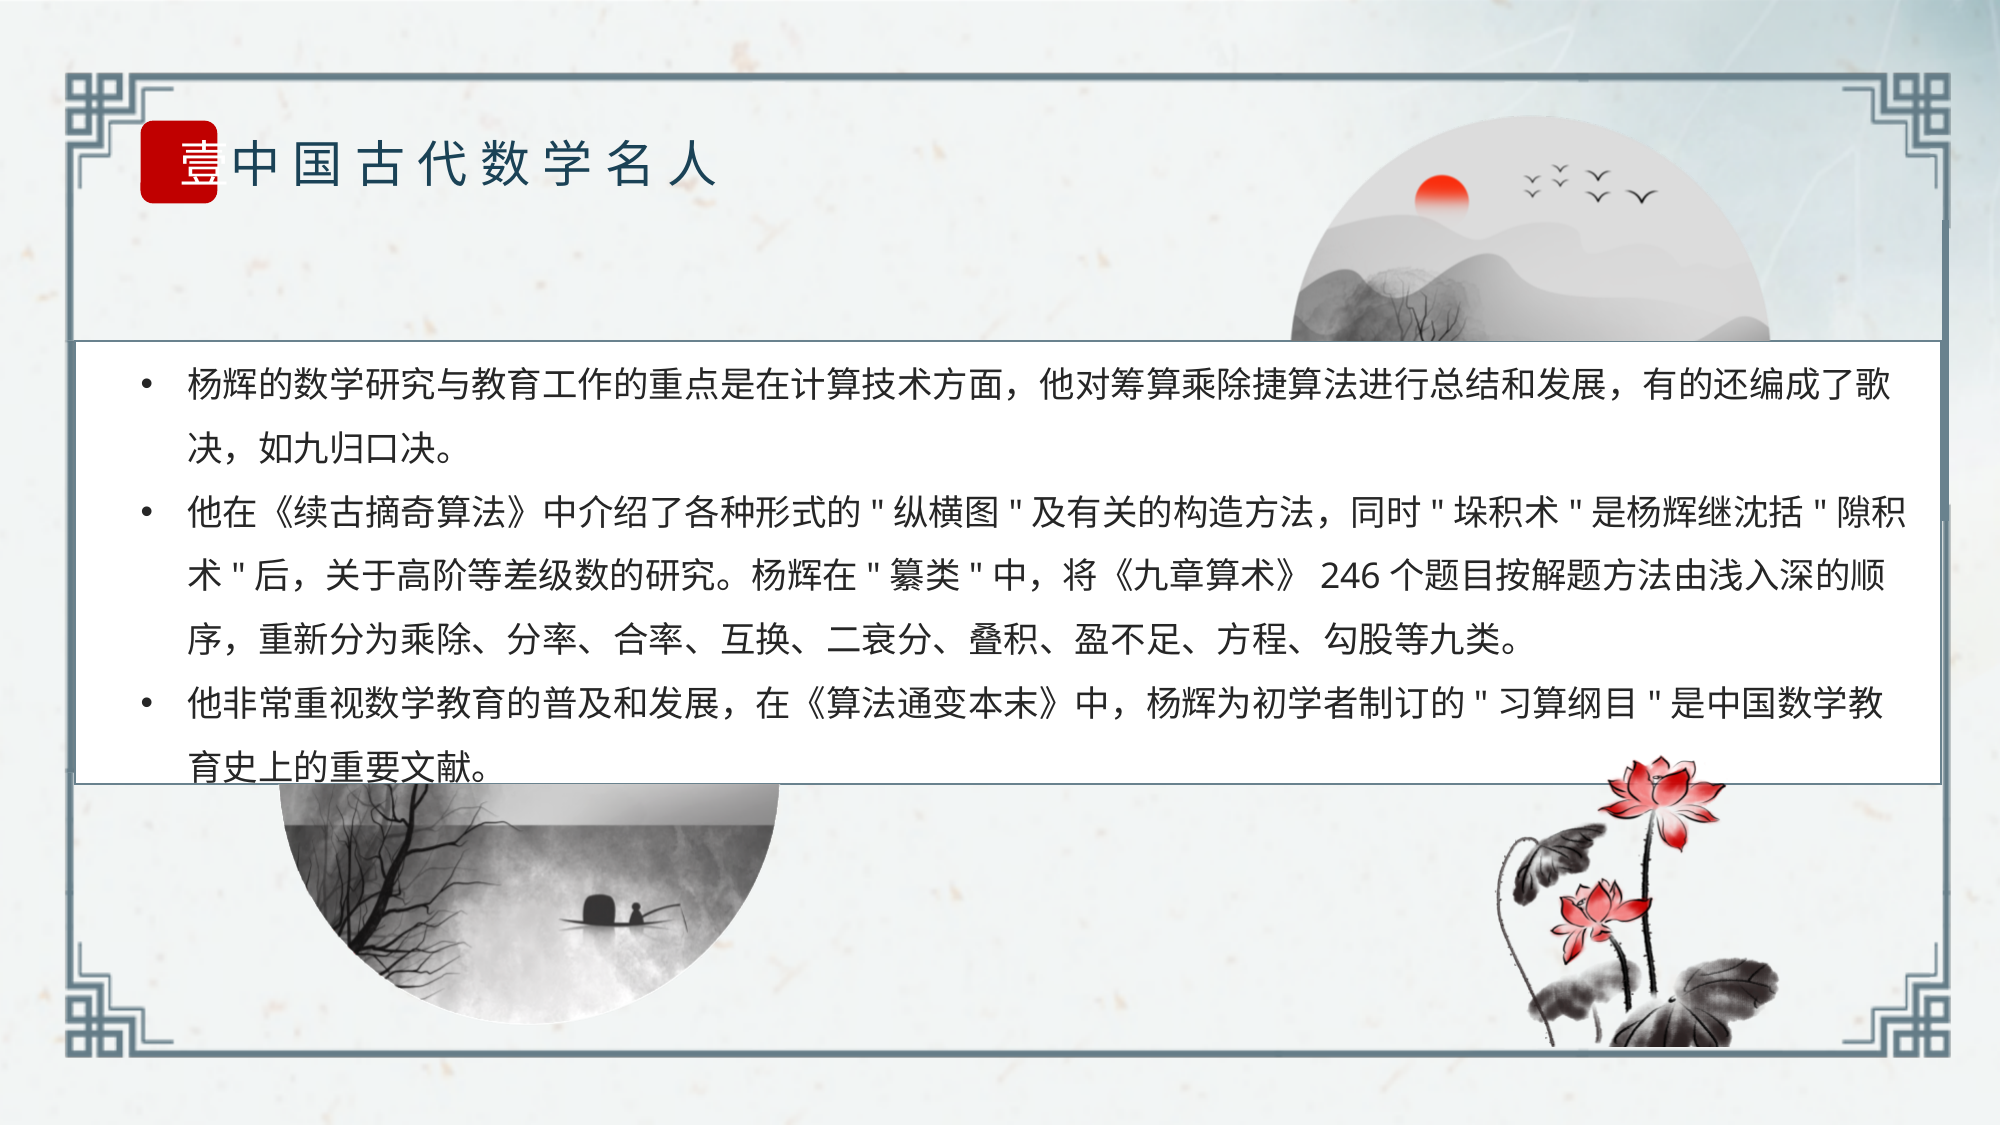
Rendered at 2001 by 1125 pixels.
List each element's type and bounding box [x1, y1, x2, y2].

text_box [74, 340, 1942, 785]
picture [0, 0, 2000, 1125]
text_box [140, 120, 788, 204]
